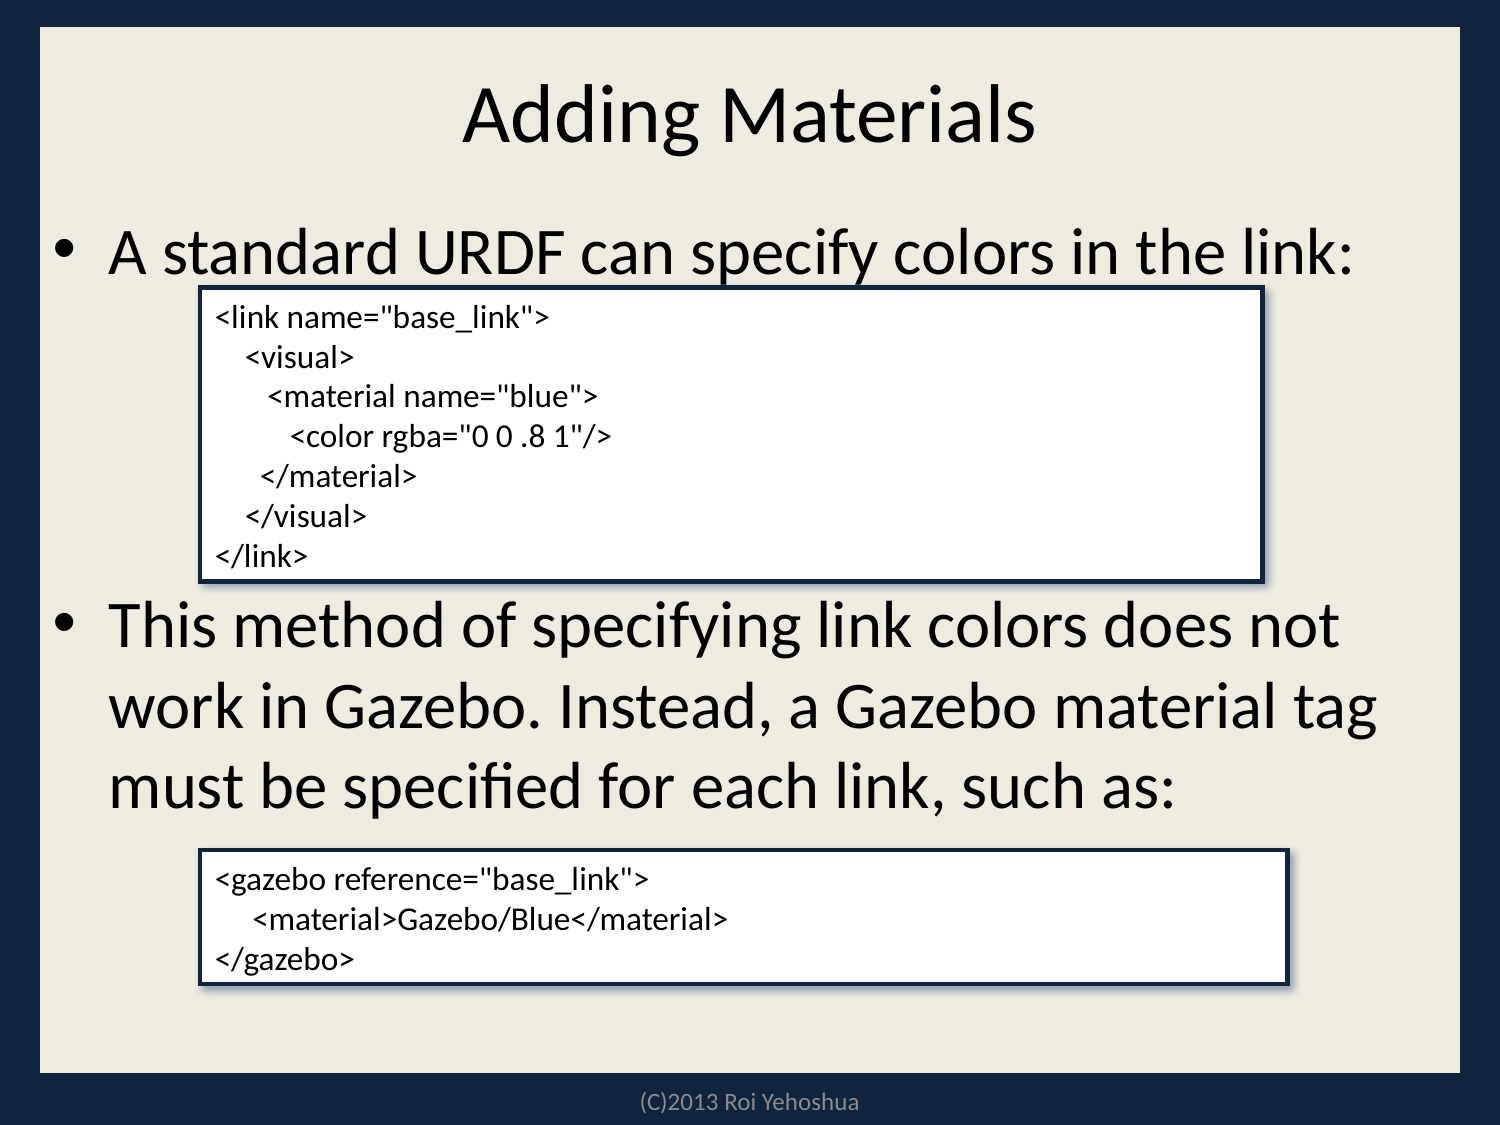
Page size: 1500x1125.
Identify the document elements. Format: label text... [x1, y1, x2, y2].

title Adding Materials [37, 31, 1463, 188]
text_box <link name="base_link"> <visual> <material name="blue"> <color rgba="0 0 .8 1"/> </material> </visual> </link> [199, 287, 1263, 582]
list A standard URDF can specify colors in the link: This method of specifying link colors does not work in Gazebo. Instead, a Gazebo material tag must be specified for each link, such as: [37, 200, 1463, 1080]
text_box <gazebo reference="base_link"> <material>Gazebo/Blue</material> </gazebo> [200, 849, 1288, 985]
footer (C)2013 Roi Yehoshua [512, 1074, 988, 1125]
